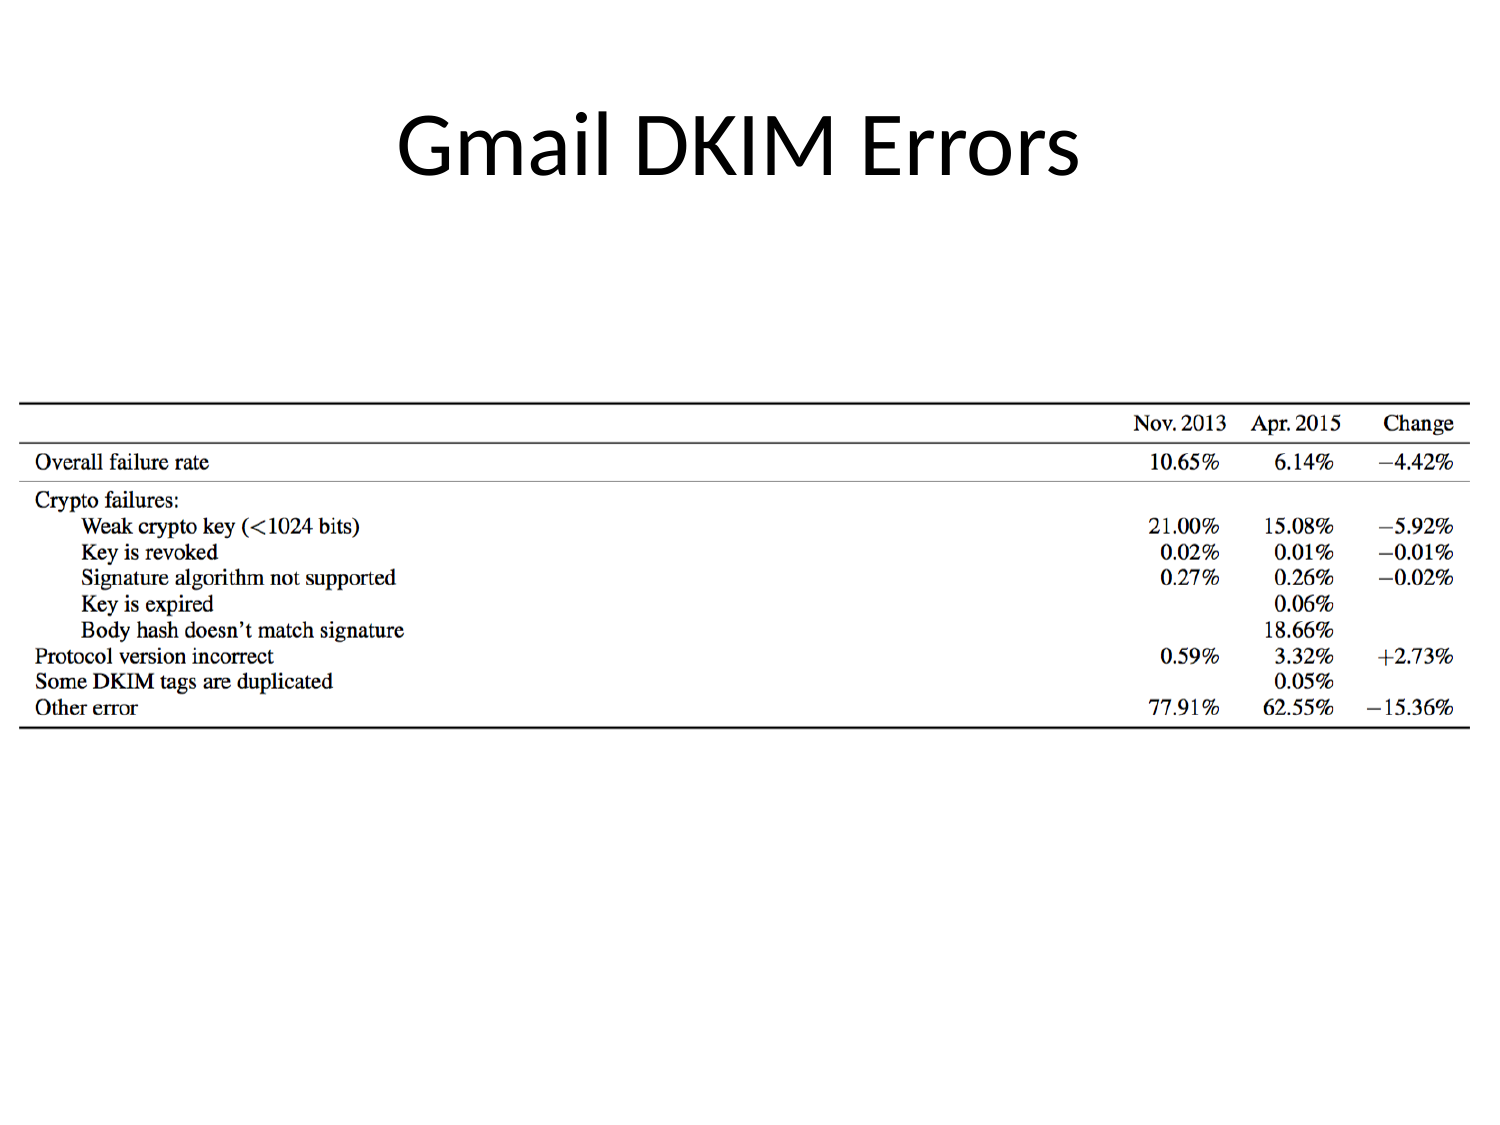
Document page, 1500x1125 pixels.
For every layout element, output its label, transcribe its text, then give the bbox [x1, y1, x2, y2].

title Gmail DKIM Errors [75, 45, 1425, 233]
picture [0, 378, 1500, 744]
